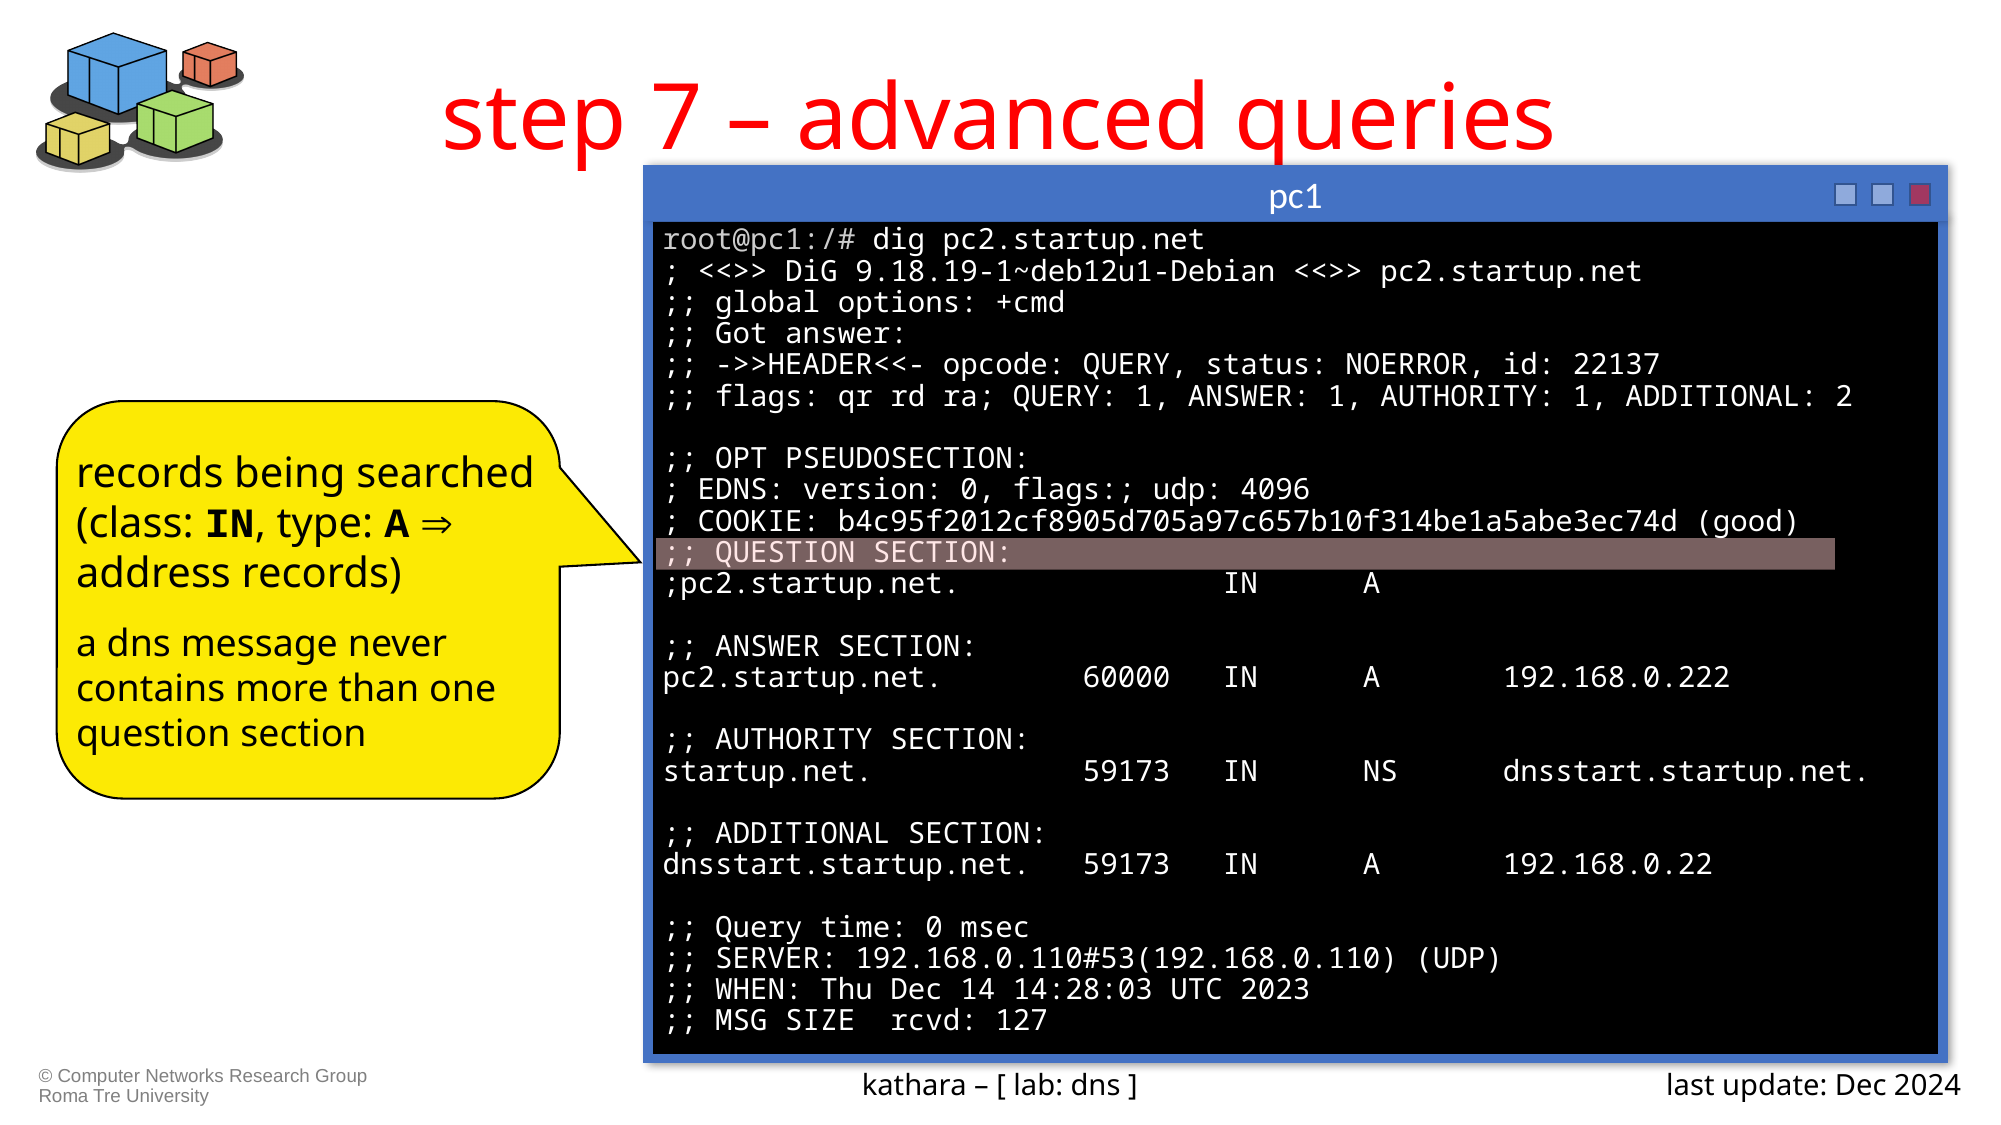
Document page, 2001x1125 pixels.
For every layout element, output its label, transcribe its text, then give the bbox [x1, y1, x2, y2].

footer kathara – [ lab: dns ] [511, 1058, 1489, 1114]
picture [36, 32, 99, 173]
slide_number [1519, 1058, 1977, 1114]
title step 7 – advanced queries [99, 19, 1900, 207]
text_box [647, 169, 1944, 1059]
text_box records being searched (class: IN, type: A  address records) a dns message never contains more than one question section [56, 401, 641, 799]
